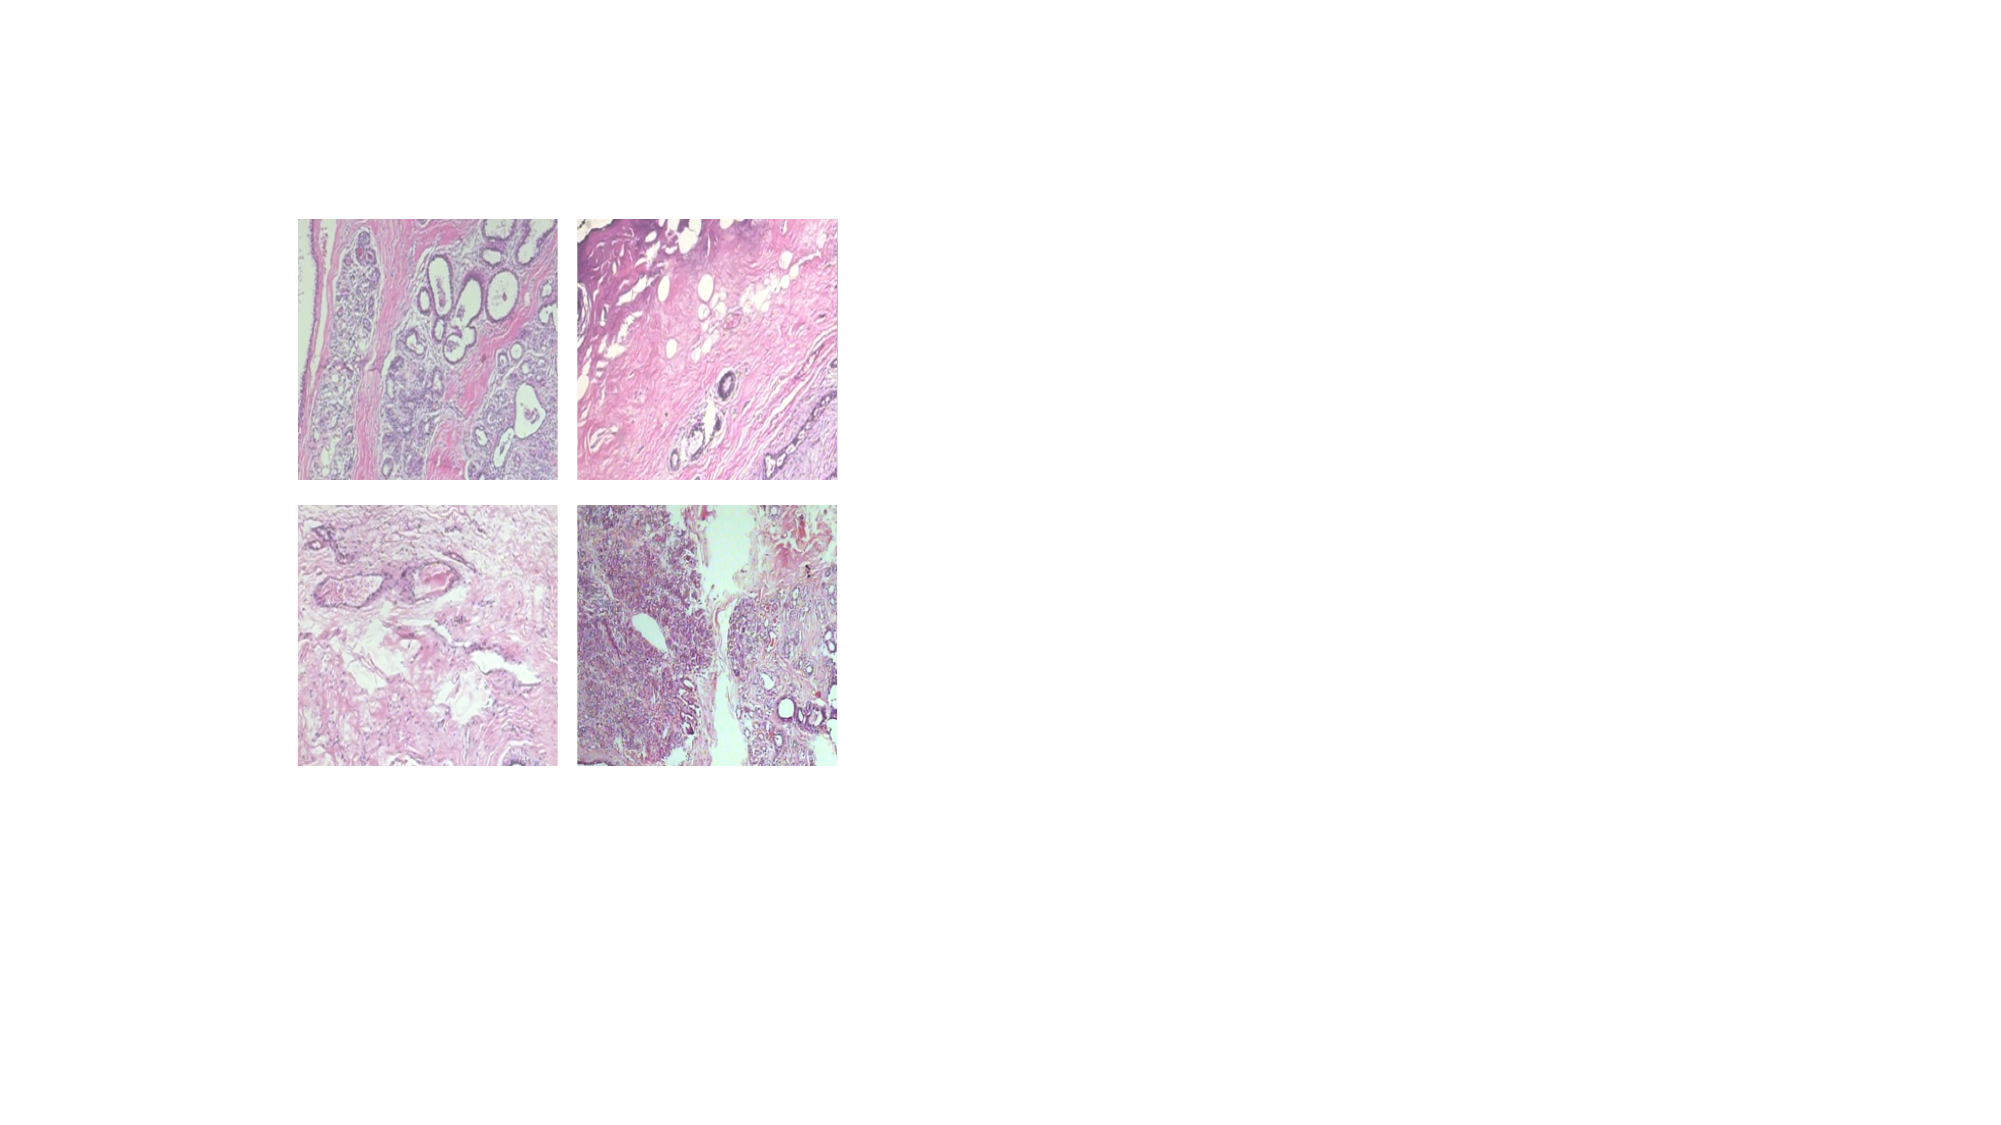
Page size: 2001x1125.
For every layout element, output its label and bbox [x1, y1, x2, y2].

list [298, 219, 558, 480]
picture [577, 219, 838, 480]
picture [297, 505, 558, 766]
picture [577, 505, 838, 766]
